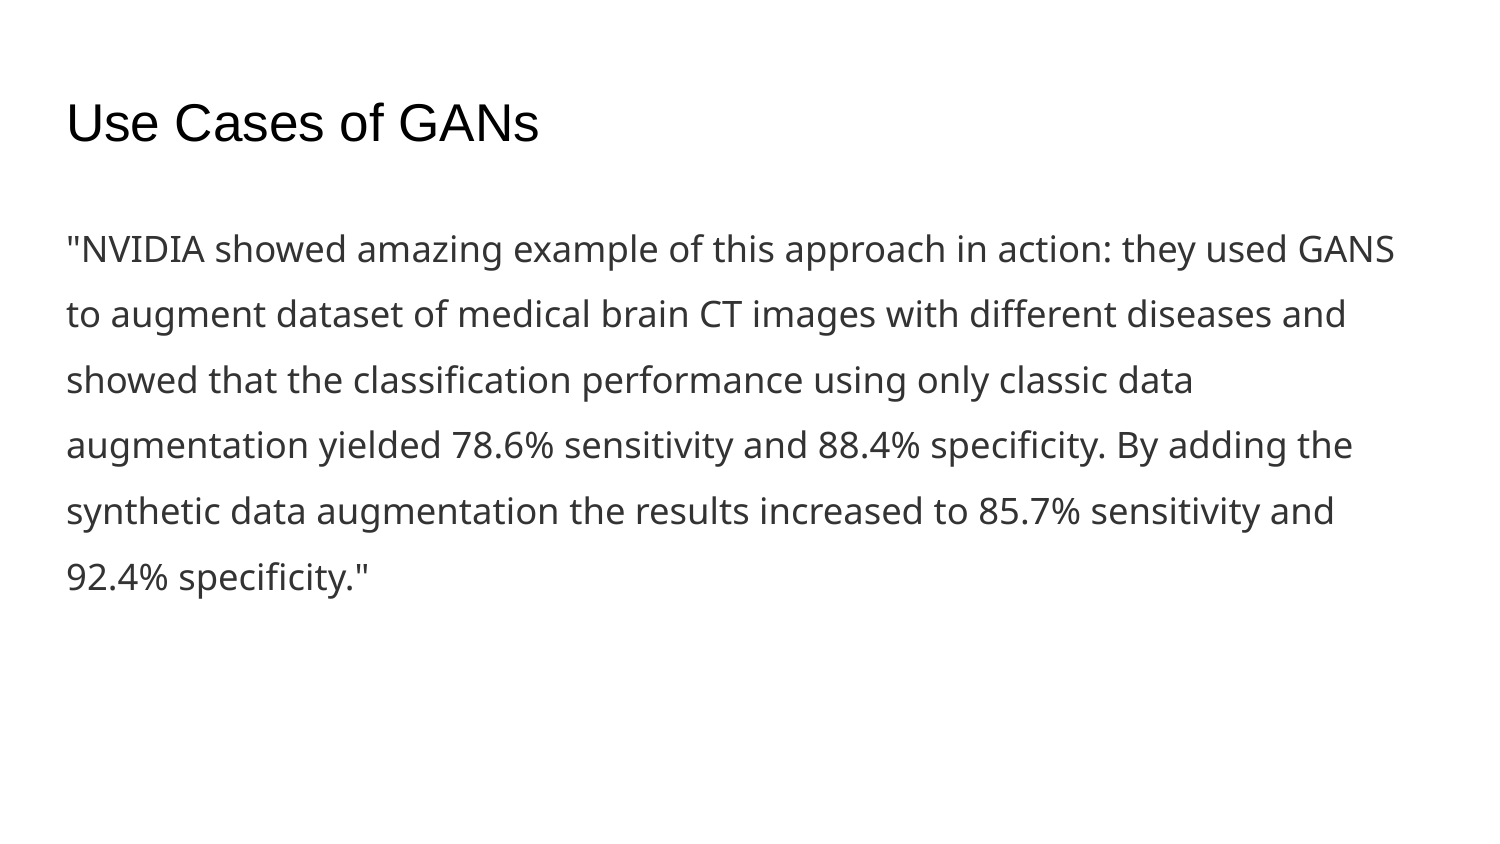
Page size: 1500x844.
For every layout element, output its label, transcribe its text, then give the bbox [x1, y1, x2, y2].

list "NVIDIA showed amazing example of this approach in action: they used GANS to augment dataset of medical brain CT images with different diseases and showed that the classification performance using only classic data augmentation yielded 78.6% sensitivity and 88.4% specificity. By adding the synthetic data augmentation the results increased to 85.7% sensitivity and 92.4% specificity." [51, 189, 1449, 844]
title Use Cases of GANs [51, 72, 1449, 167]
